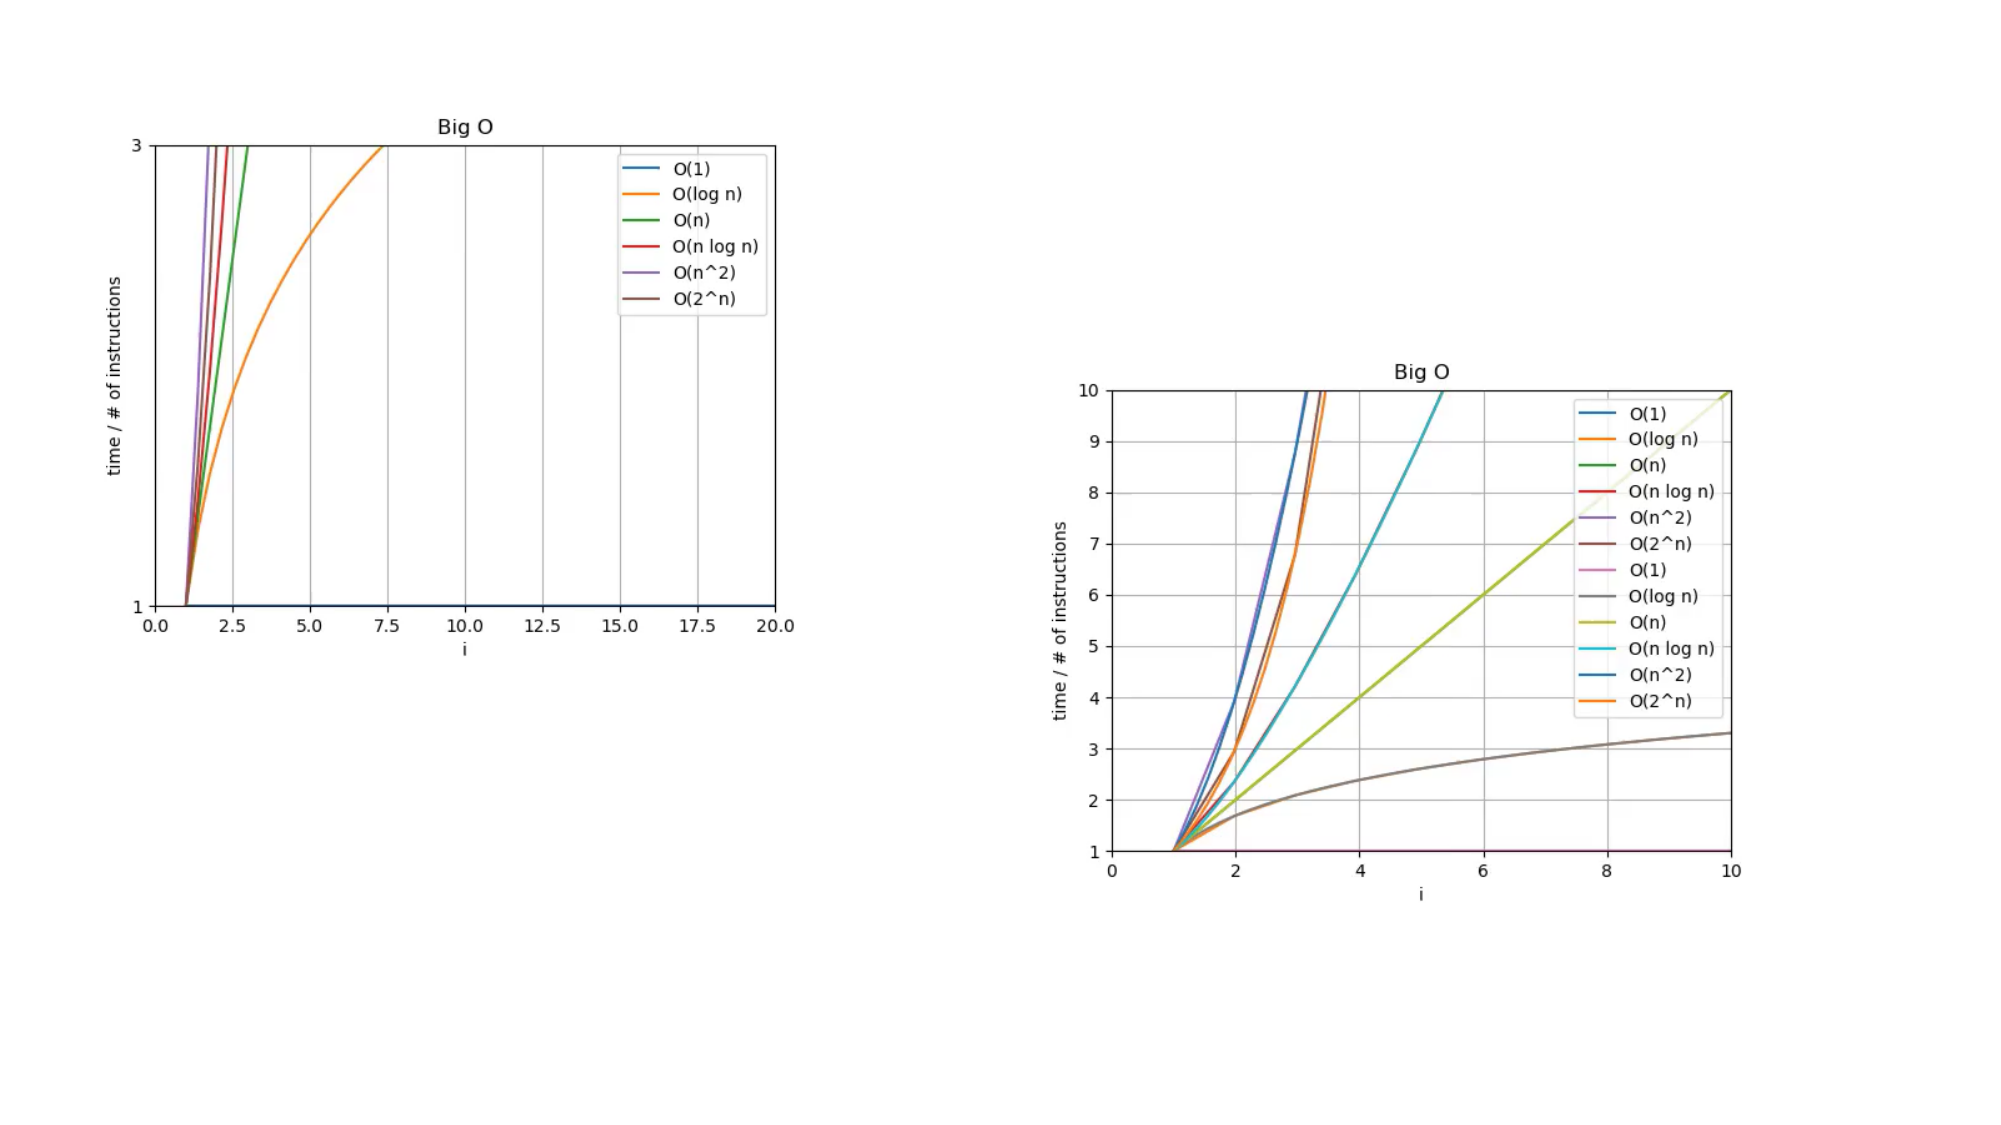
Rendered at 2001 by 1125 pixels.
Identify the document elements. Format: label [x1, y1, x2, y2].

text_box [1010, 316, 1812, 918]
text_box [54, 72, 856, 674]
